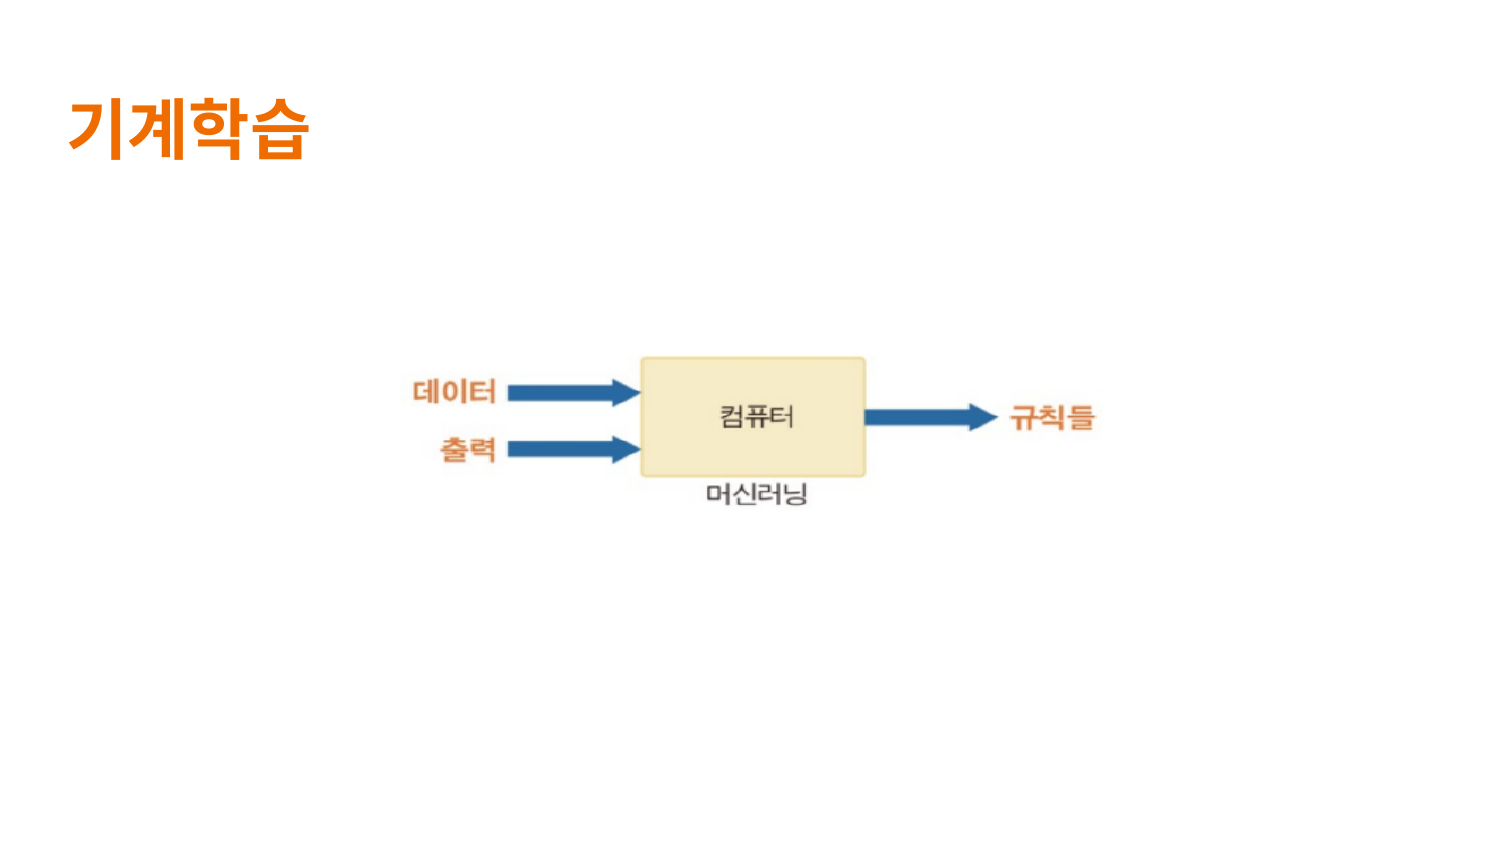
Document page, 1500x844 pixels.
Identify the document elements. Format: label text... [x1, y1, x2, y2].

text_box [378, 327, 1122, 517]
title 기계학습 [51, 73, 1449, 189]
